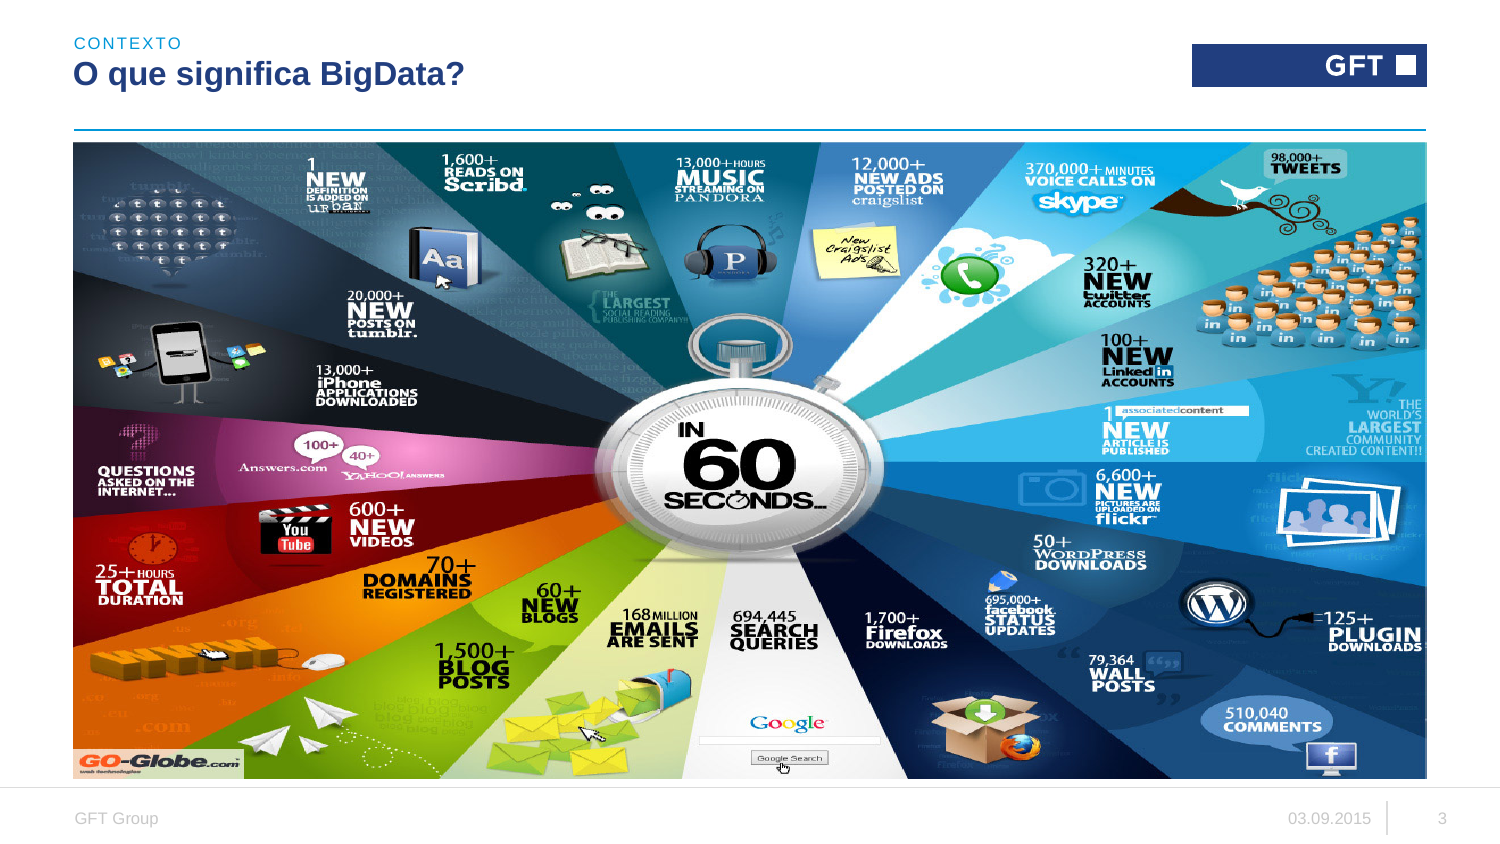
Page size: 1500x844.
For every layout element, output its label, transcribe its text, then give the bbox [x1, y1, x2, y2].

title O que significa BigData? [72, 56, 1171, 94]
picture [73, 142, 1427, 779]
list CONTEXTO [73, 32, 1172, 53]
